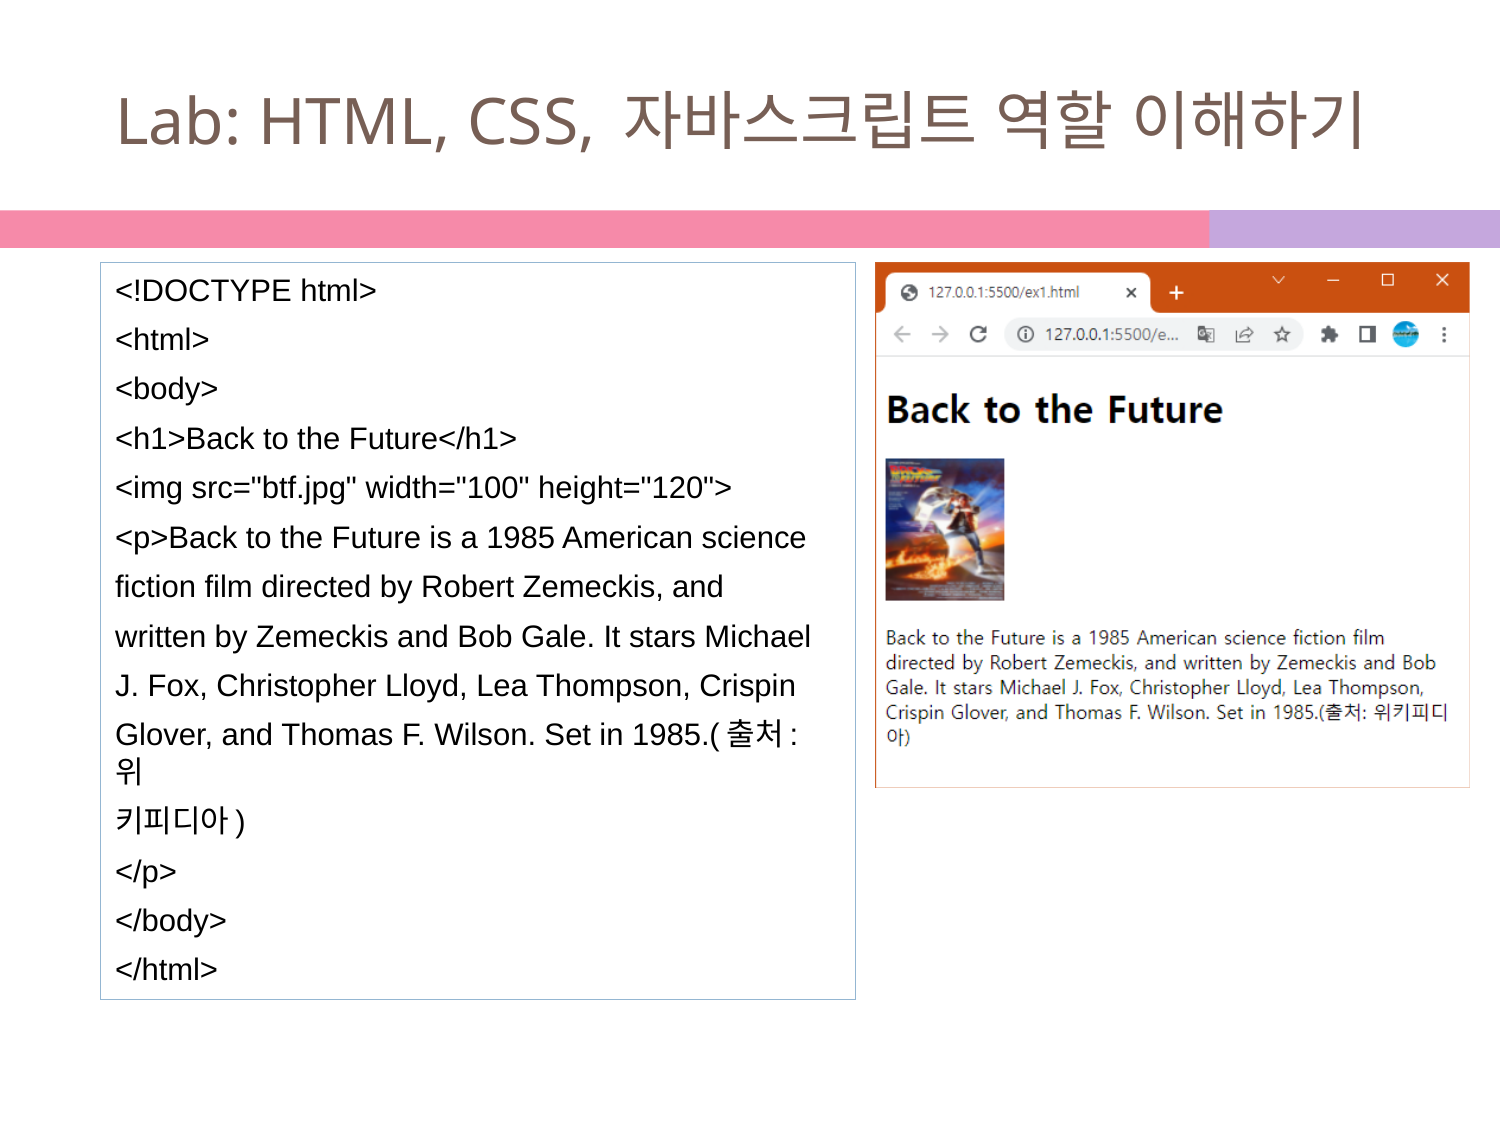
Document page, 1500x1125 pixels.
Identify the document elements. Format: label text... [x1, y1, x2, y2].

title Lab: HTML, CSS, 자바스크립트 역할 이해하기 [100, 37, 1438, 200]
list <!DOCTYPE html> <html> <body> <h1>Back to the Future</h1> <img src="btf.jpg" width="100" height="120"> <p>Back to the Future is a 1985 American science fiction film directed by Robert Zemeckis, and written by Zemeckis and Bob Gale. It stars Michael J. Fox, Christopher Lloyd, Lea Thompson, Crispin Glover, and Thomas F. Wilson. Set in 1985.(출처: 위 키피디아) </p> </body> </html> [100, 262, 856, 1000]
picture [874, 262, 1470, 788]
